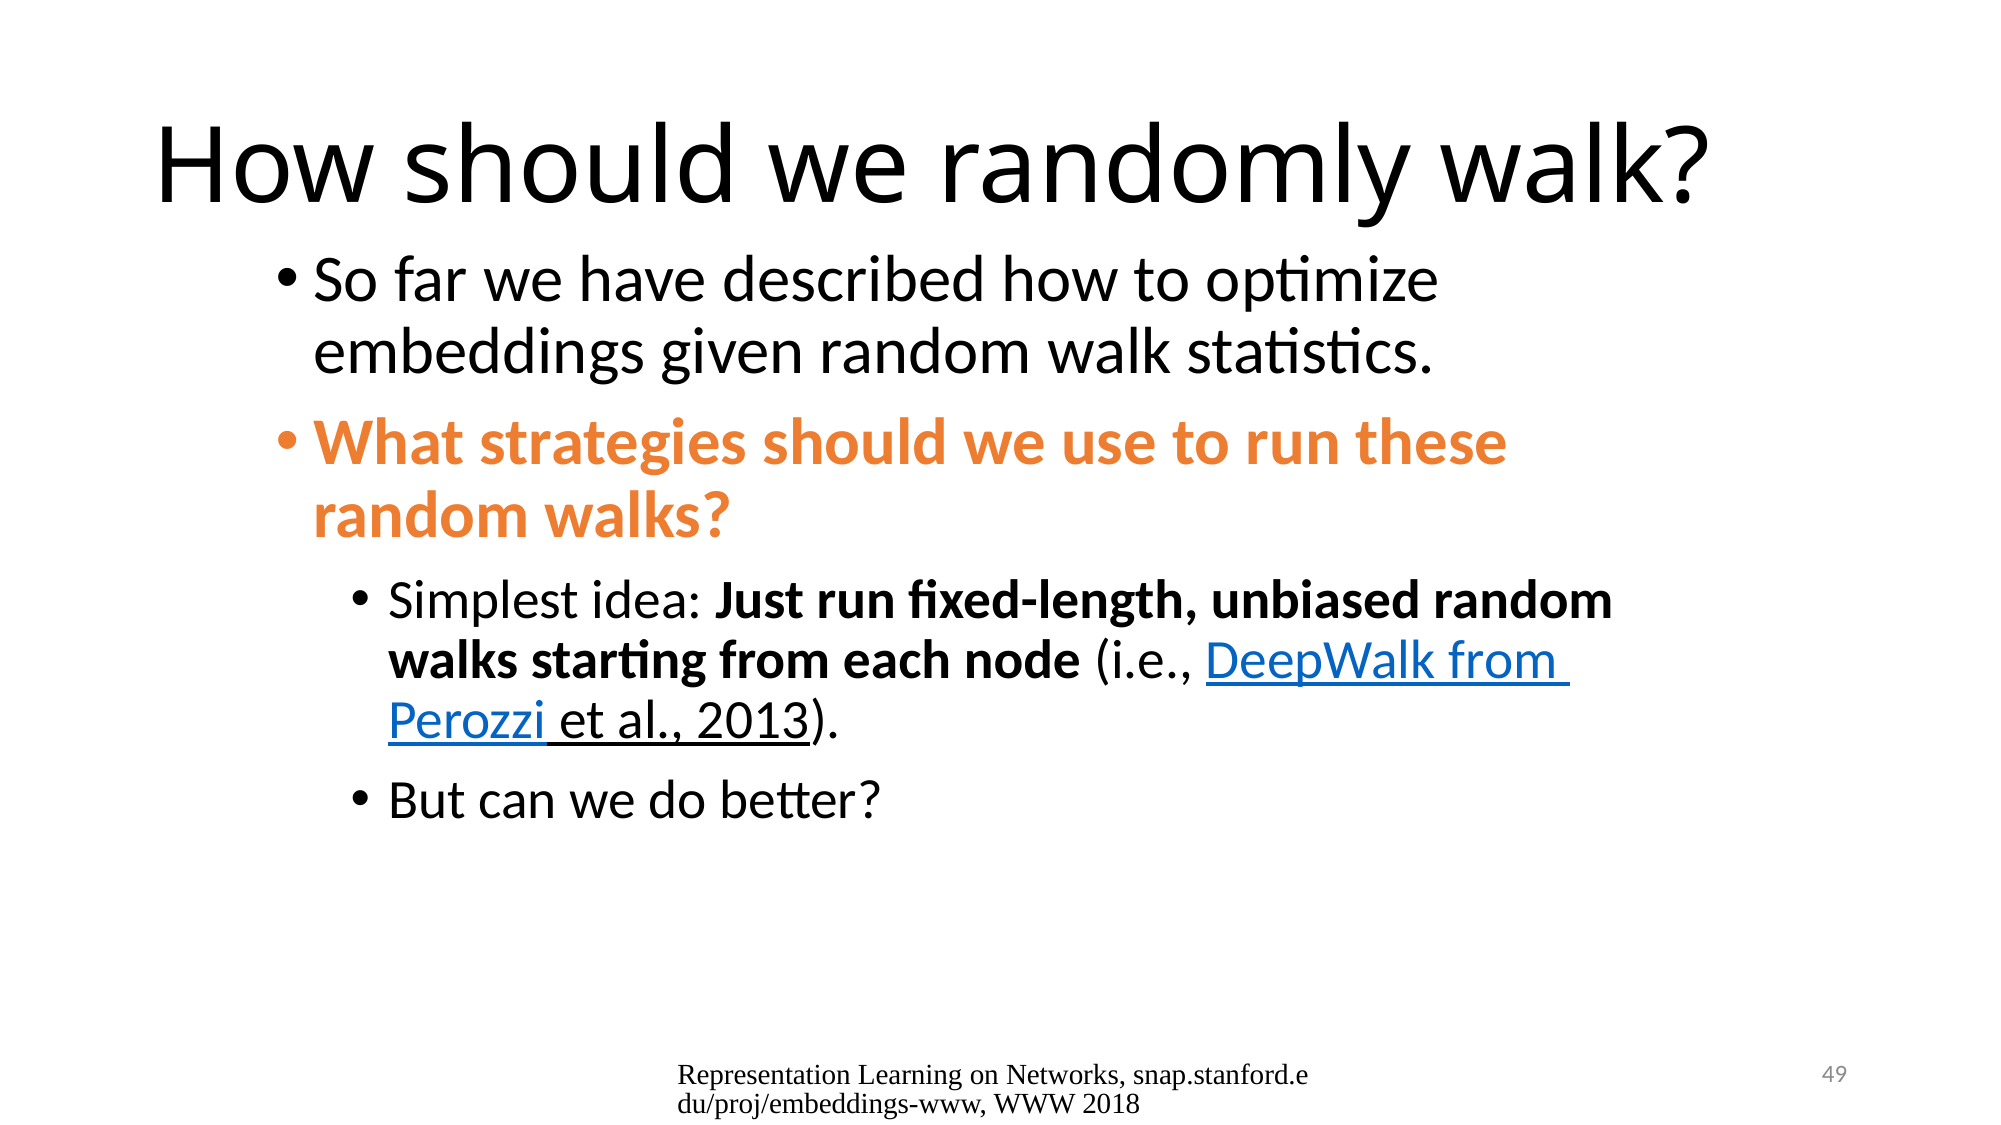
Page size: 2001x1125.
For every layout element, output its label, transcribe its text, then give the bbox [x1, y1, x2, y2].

slide_number 49 [1412, 1042, 1863, 1103]
list So far we have described how to optimize embeddings given random walk statistics. What strategies should we use to run these random walks? Simplest idea: Just run fixed-length, unbiased random walks starting from each node (i.e., DeepWalk from Perozzi et al., 2013). But can we do better? [260, 236, 1734, 1063]
footer Representation Learning on Networks, snap.stanford.edu/proj/embeddings-www, WWW 2018 [662, 1042, 1338, 1103]
title How should we randomly walk? [137, 59, 1863, 278]
